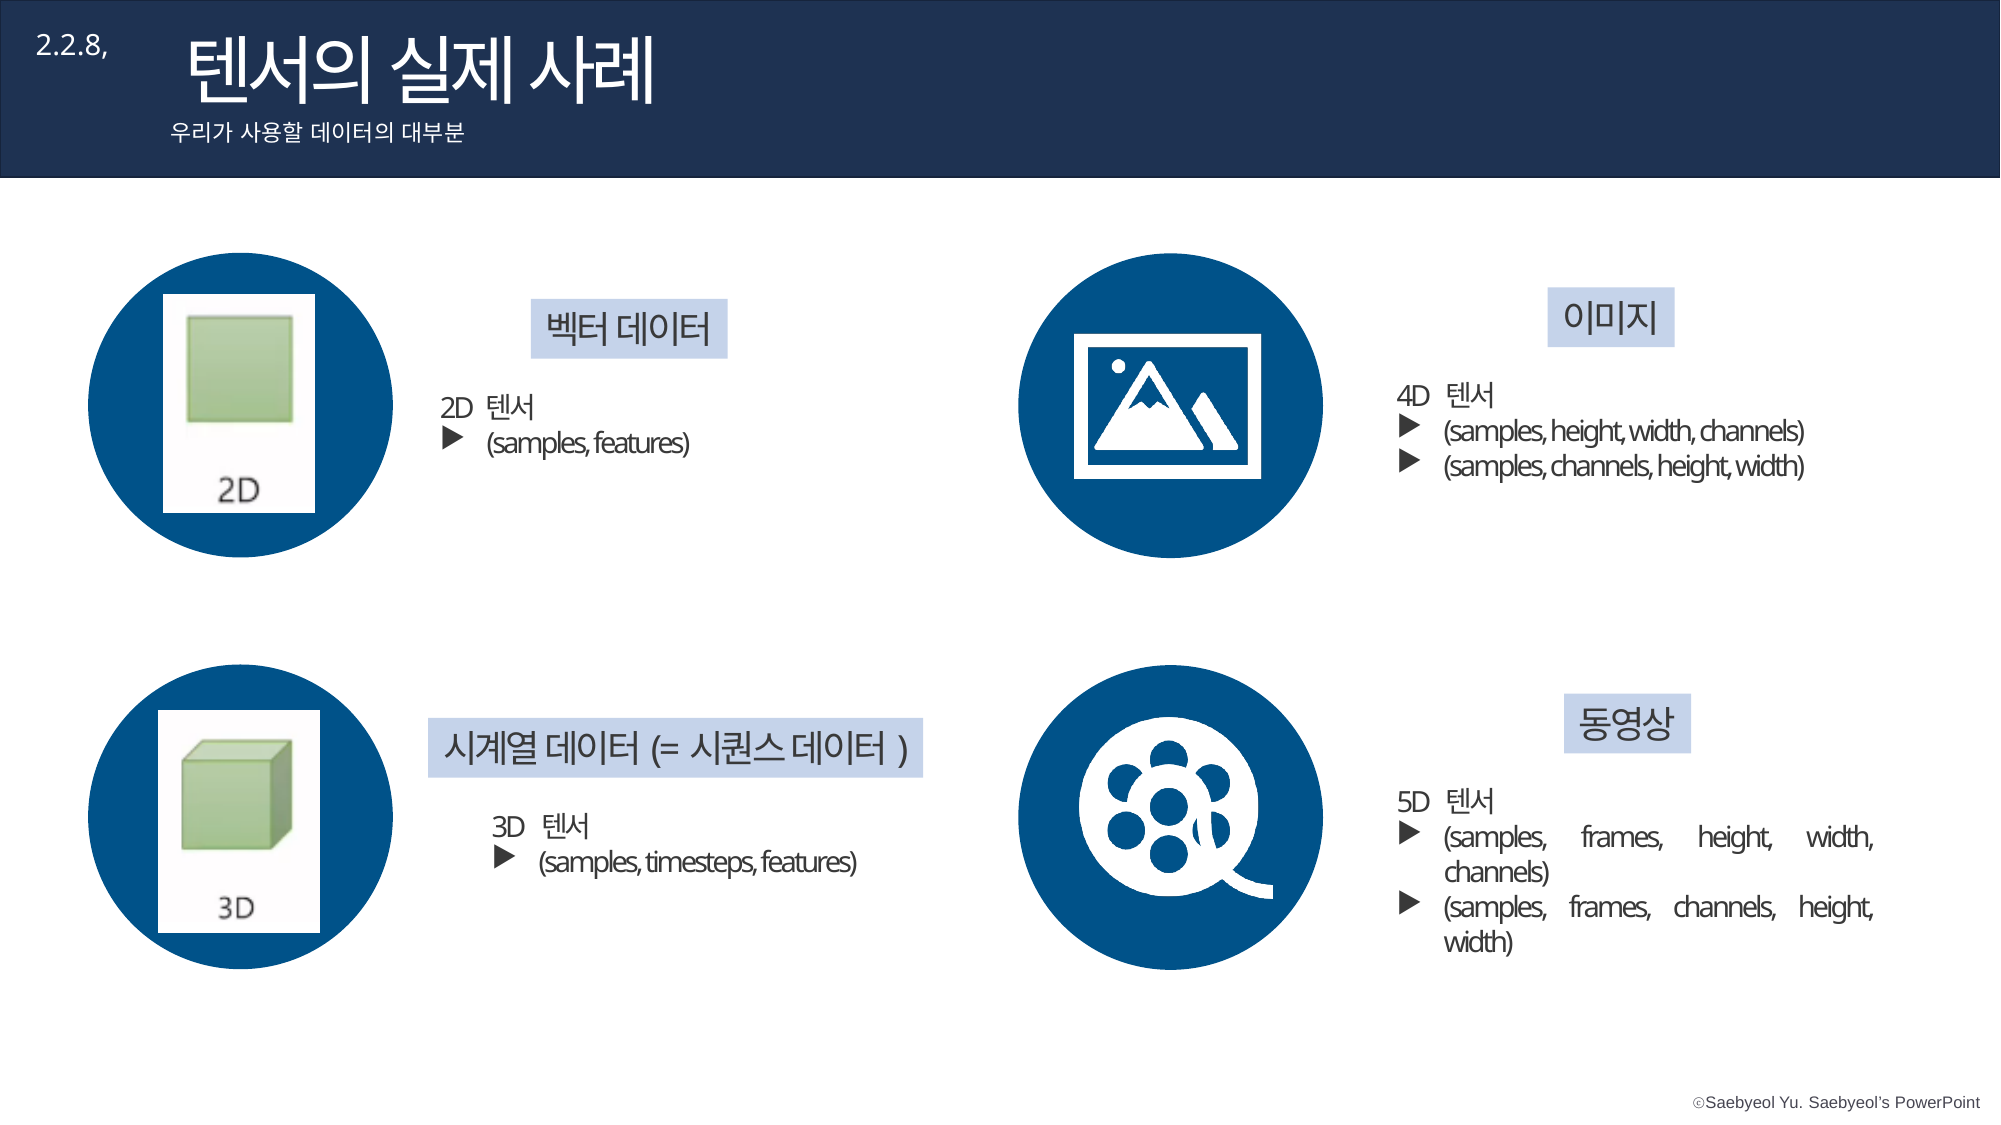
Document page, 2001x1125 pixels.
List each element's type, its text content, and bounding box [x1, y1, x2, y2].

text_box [424, 298, 834, 468]
text_box 우리가 사용할 데이터의 대부분 [155, 110, 481, 154]
picture [158, 710, 320, 933]
text_box 텐서의 실제 사례 [169, 16, 675, 122]
text_box [0, 0, 2000, 178]
text_box [1081, 664, 1261, 693]
text_box [87, 663, 394, 971]
text_box [1068, 252, 1273, 291]
picture [163, 294, 315, 513]
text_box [421, 717, 930, 887]
picture [1055, 291, 1280, 516]
text_box [1064, 516, 1278, 560]
text_box [87, 251, 394, 559]
text_box [1017, 304, 1055, 507]
picture [1055, 693, 1282, 920]
text_box [1056, 712, 1325, 971]
text_box [1280, 298, 1325, 514]
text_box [1381, 693, 1887, 969]
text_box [1381, 287, 1854, 563]
text_box 2.2.8, [20, 19, 132, 69]
text_box [1017, 716, 1055, 919]
